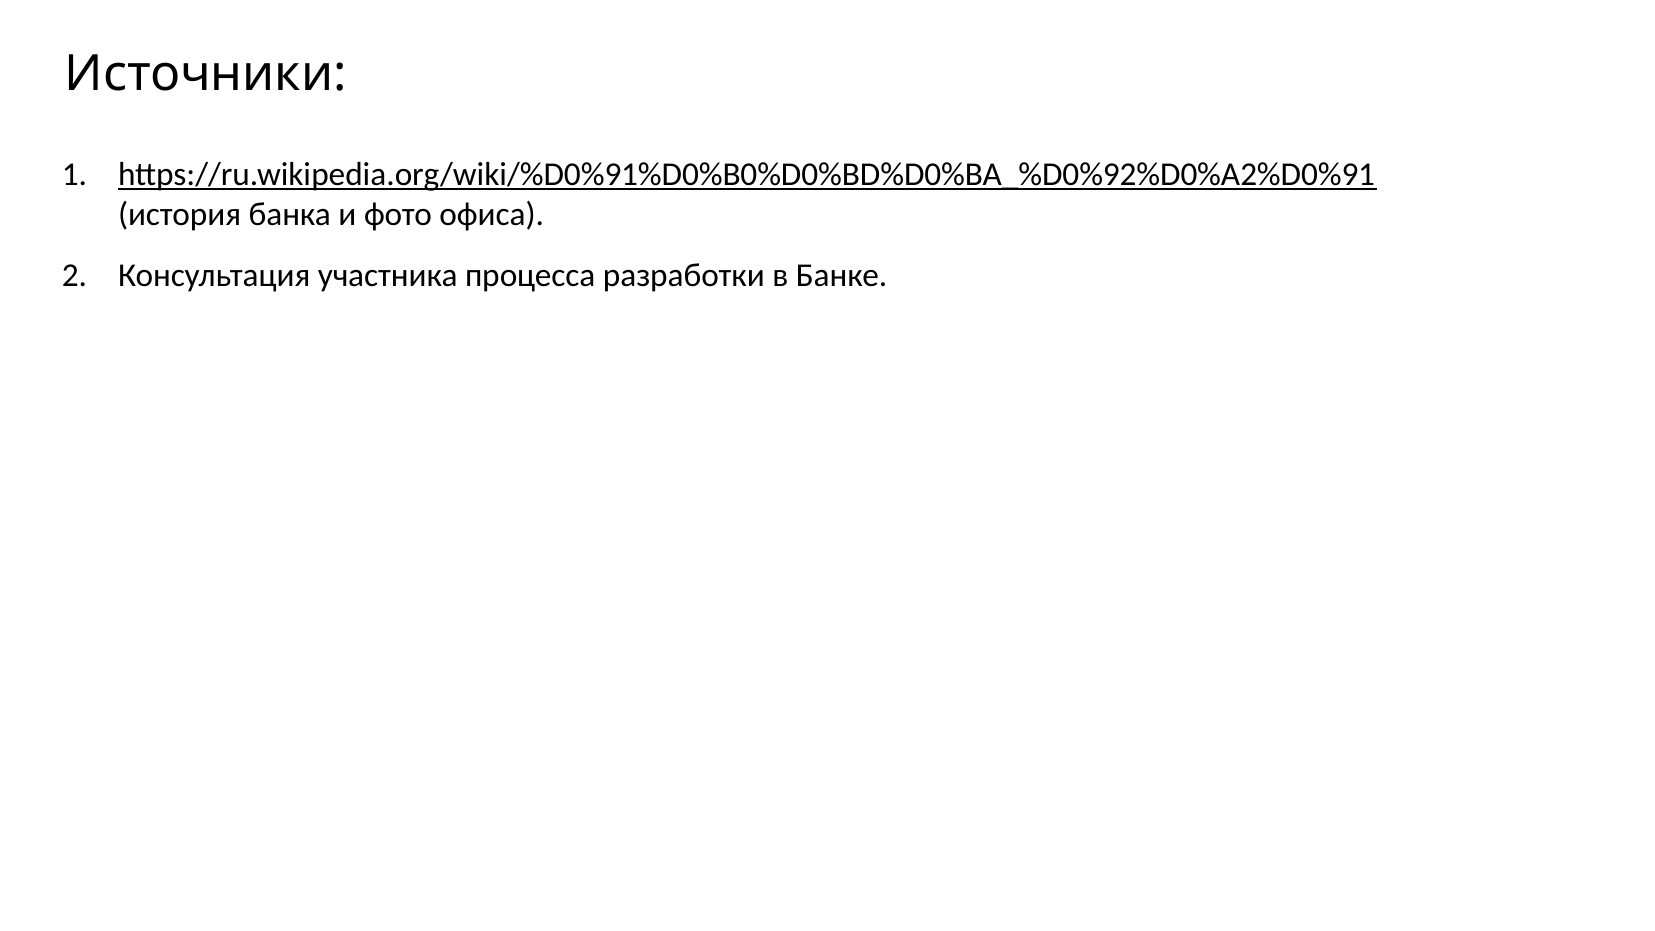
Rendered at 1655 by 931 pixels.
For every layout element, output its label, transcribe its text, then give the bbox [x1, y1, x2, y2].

title Источники: [64, 40, 1519, 101]
subtitle https://ru.wikipedia.org/wiki/%D0%91%D0%B0%D0%BD%D0%BA_%D0%92%D0%A2%D0%91 (история банка и фото офиса). Консультация участника процесса разработки в Банке. [61, 152, 1415, 274]
